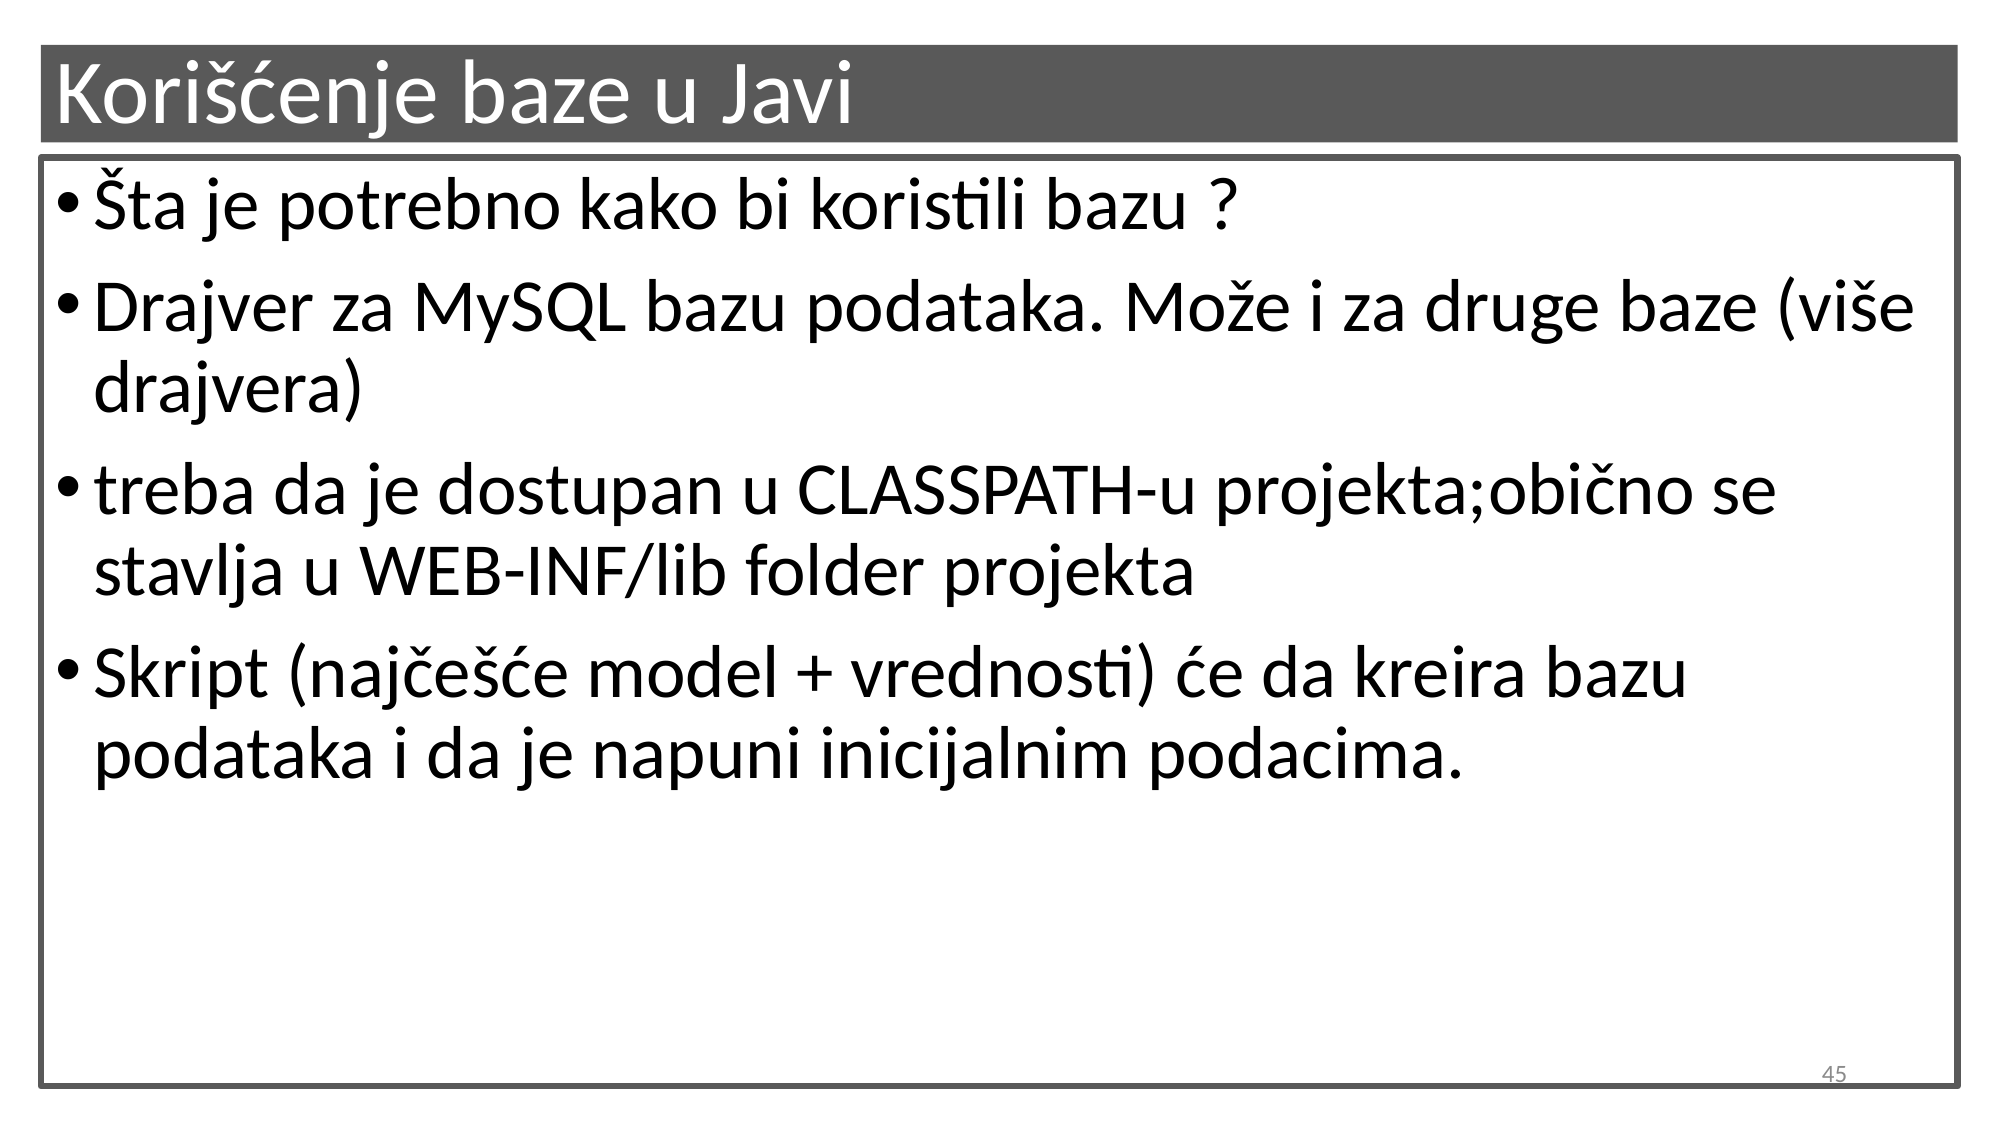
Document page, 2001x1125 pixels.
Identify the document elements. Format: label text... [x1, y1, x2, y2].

title Korišćenje baze u Javi [40, 44, 1958, 143]
list Šta je potrebno kako bi koristili bazu ? Drajver za MySQL bazu podataka. Može i za druge baze (više drajvera) treba da je dostupan u CLASSPATH-u projekta;obično se stavlja u WEB-INF/lib folder projekta Skript (najčešće model + vrednosti) će da kreira bazu podataka i da je napuni inicijalnim podacima. [40, 157, 1958, 1087]
slide_number 45 [1412, 1042, 1863, 1103]
